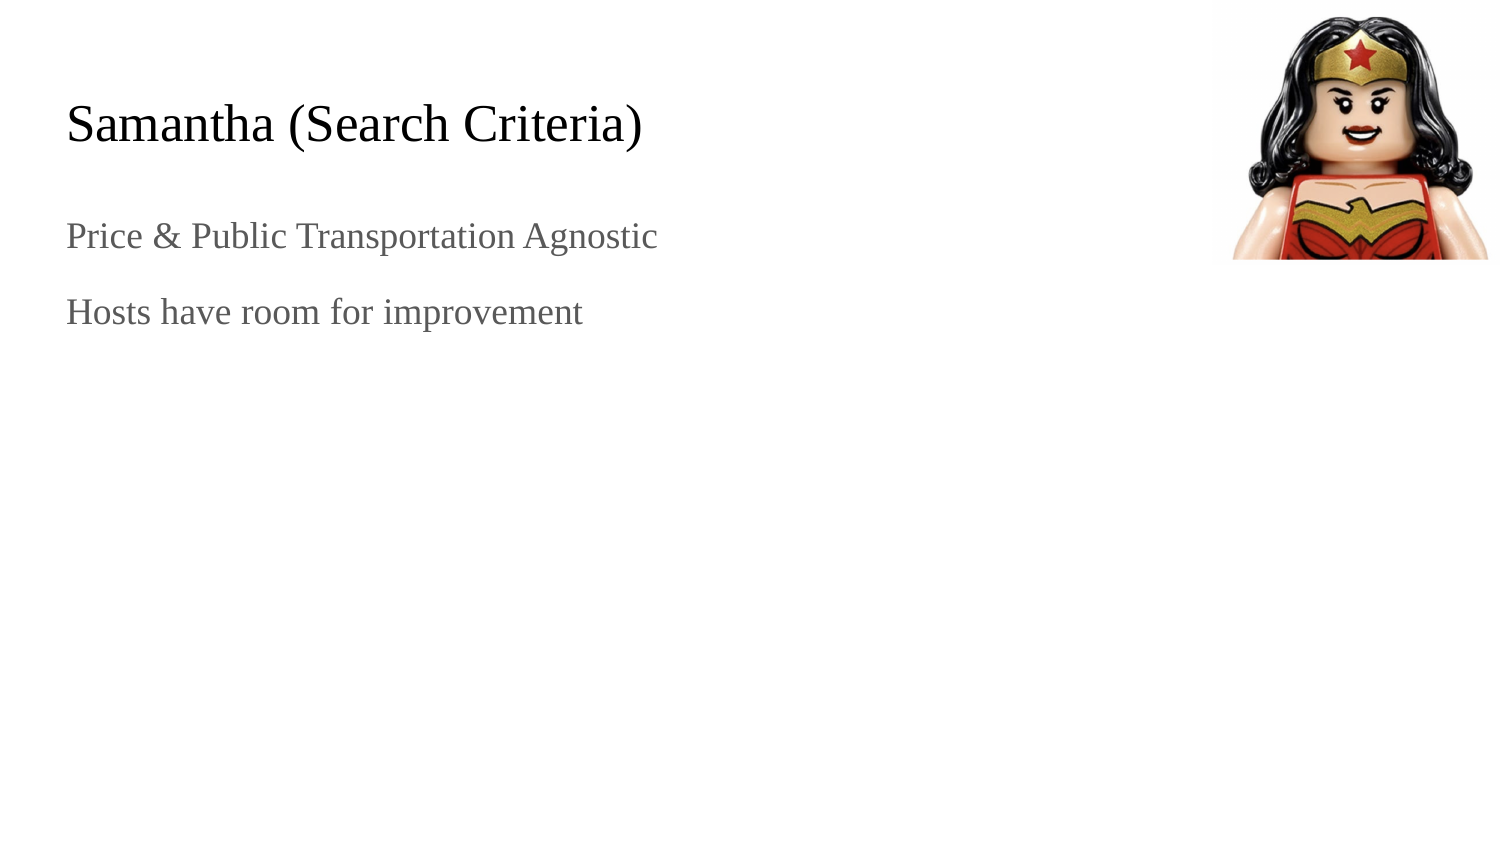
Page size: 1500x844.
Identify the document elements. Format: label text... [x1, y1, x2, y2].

picture [1212, 0, 1500, 265]
list Price & Public Transportation Agnostic Hosts have room for improvement [51, 189, 1449, 750]
title Samantha (Search Criteria) [51, 72, 1207, 167]
